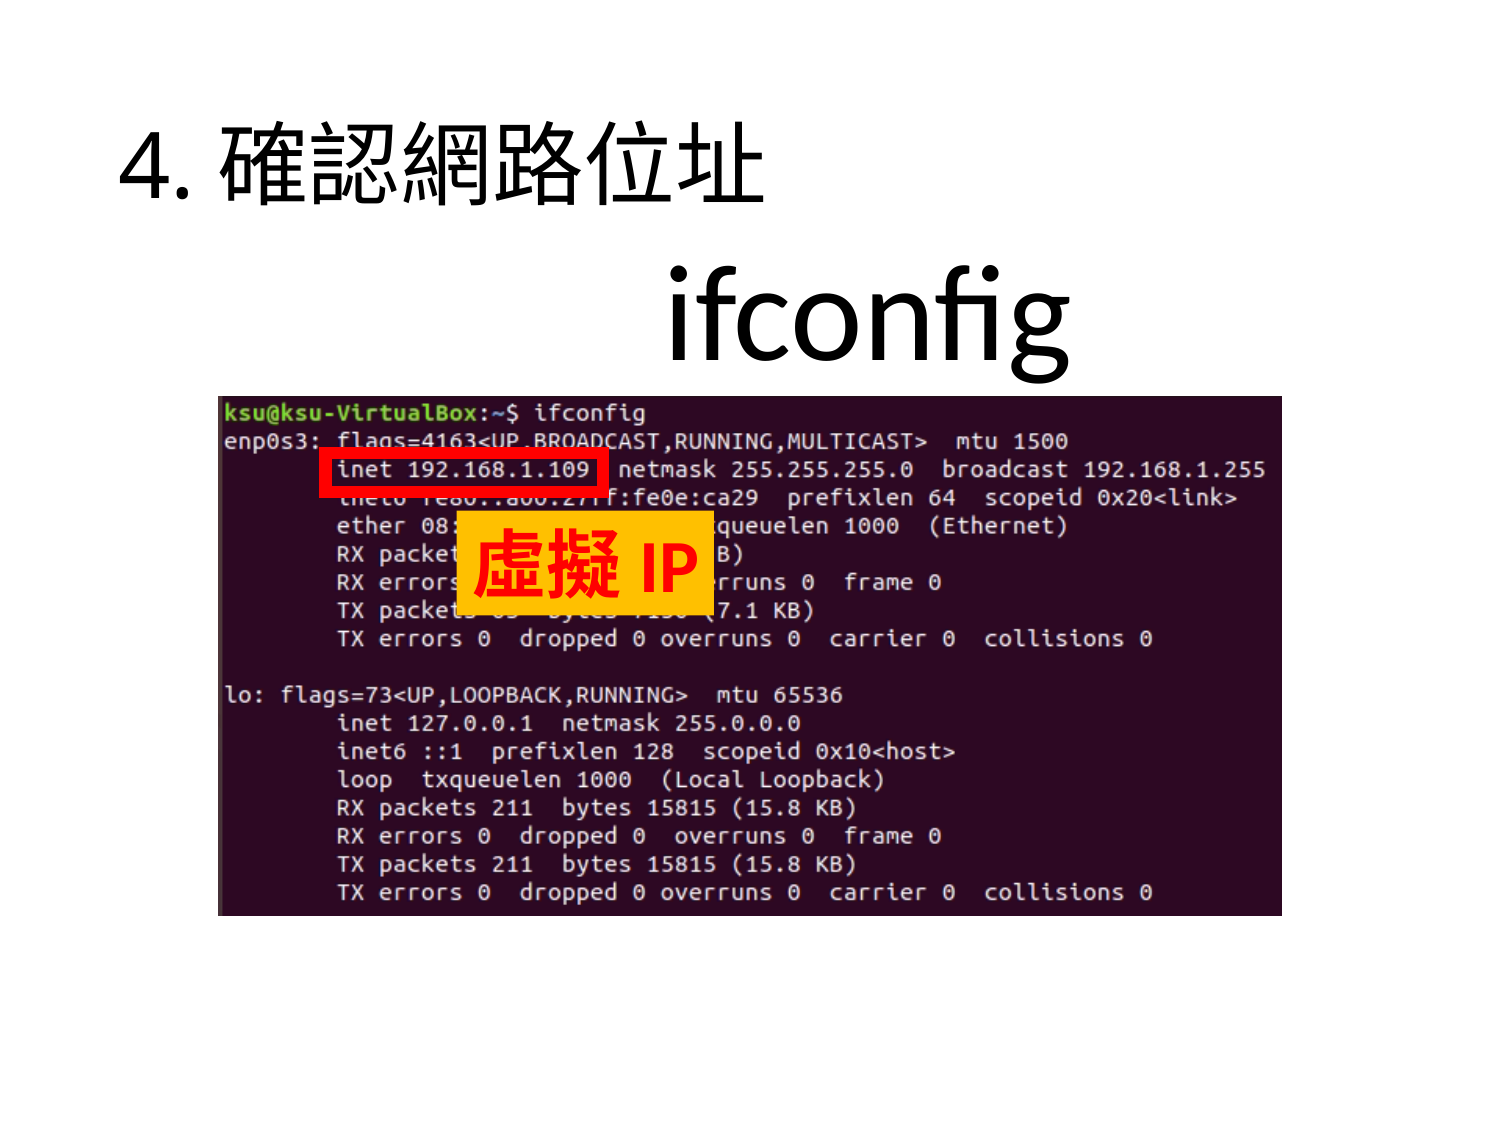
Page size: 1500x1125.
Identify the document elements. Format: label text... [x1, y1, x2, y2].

title 4.確認網路位址 [103, 59, 1397, 278]
text_box ifconfig [648, 215, 1088, 395]
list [218, 396, 1282, 916]
